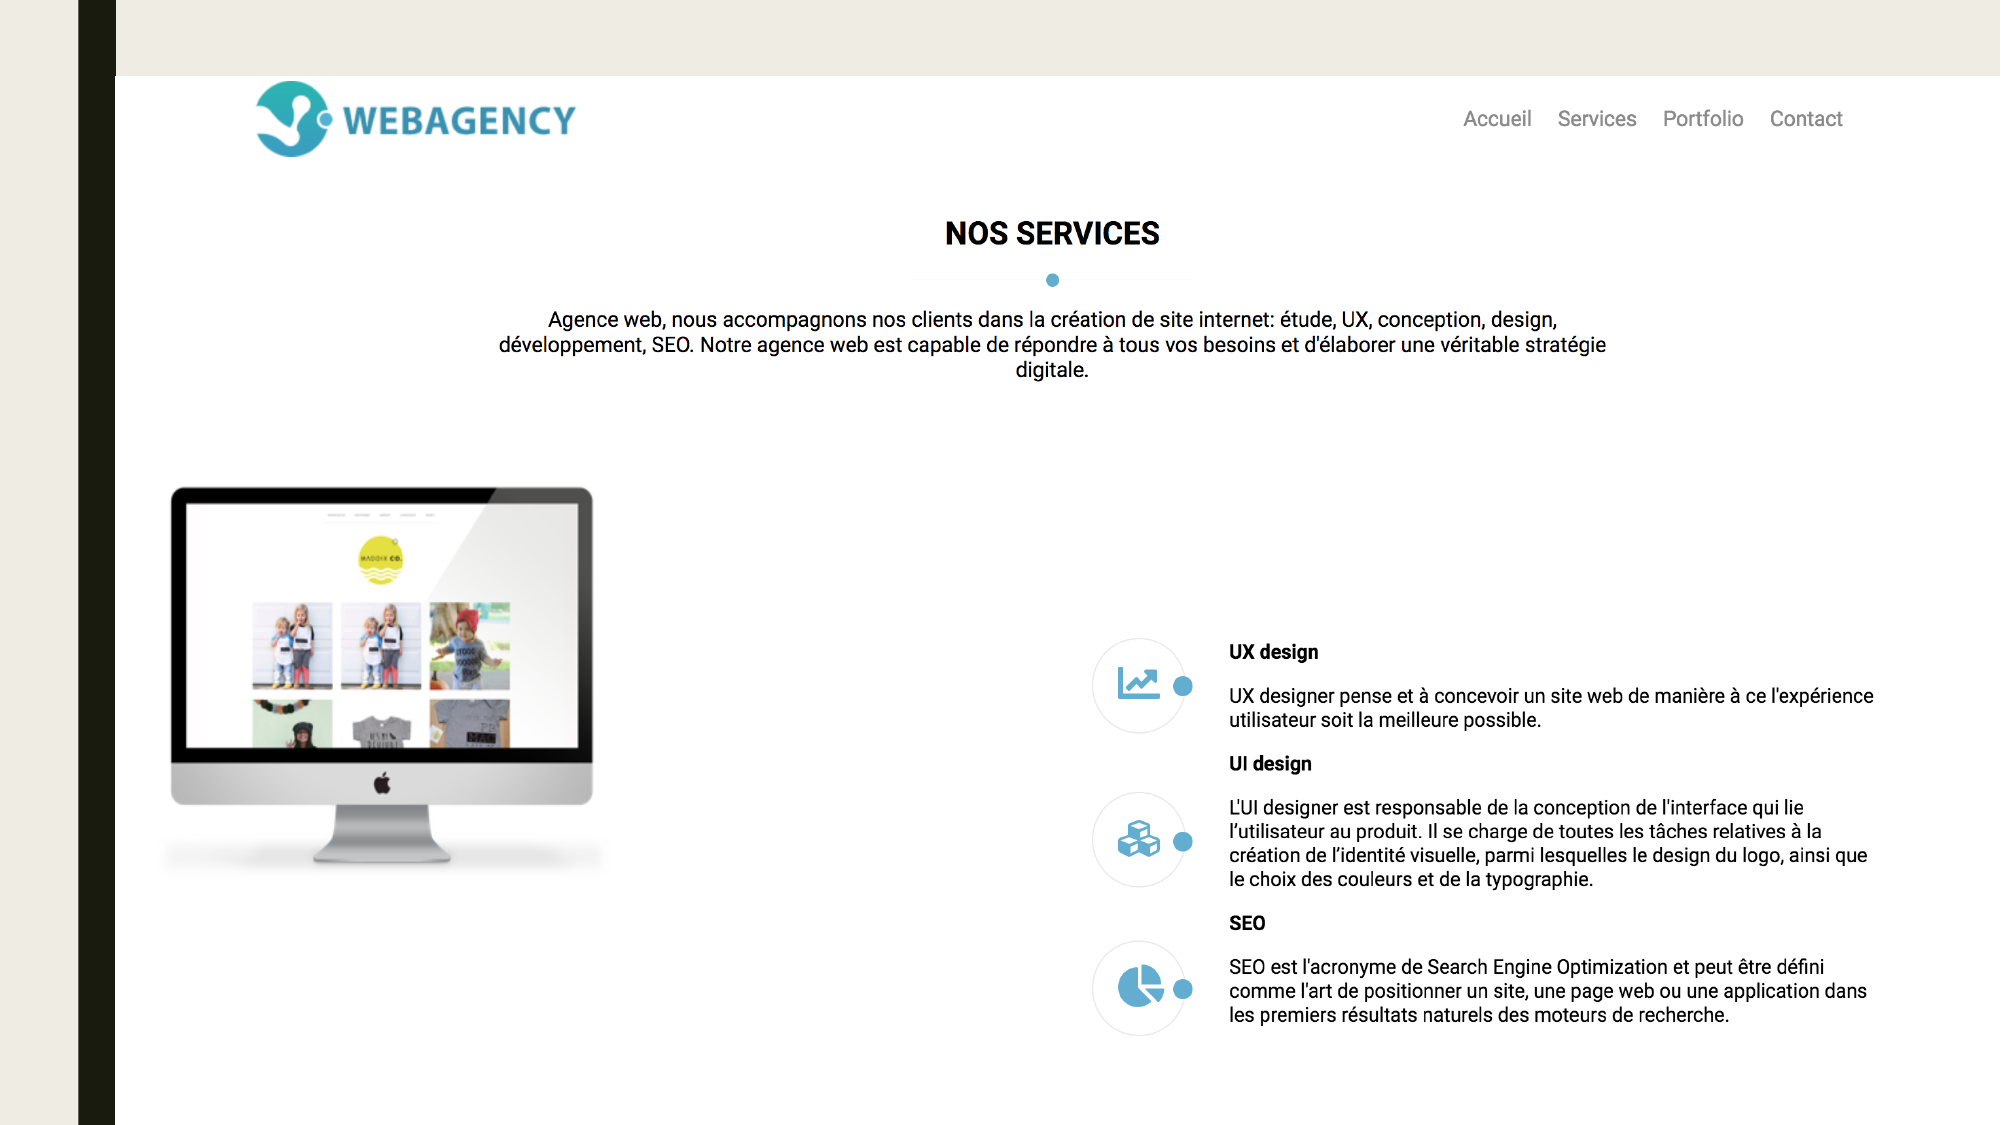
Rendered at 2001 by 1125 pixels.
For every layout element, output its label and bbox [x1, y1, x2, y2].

picture [115, 76, 2000, 1125]
